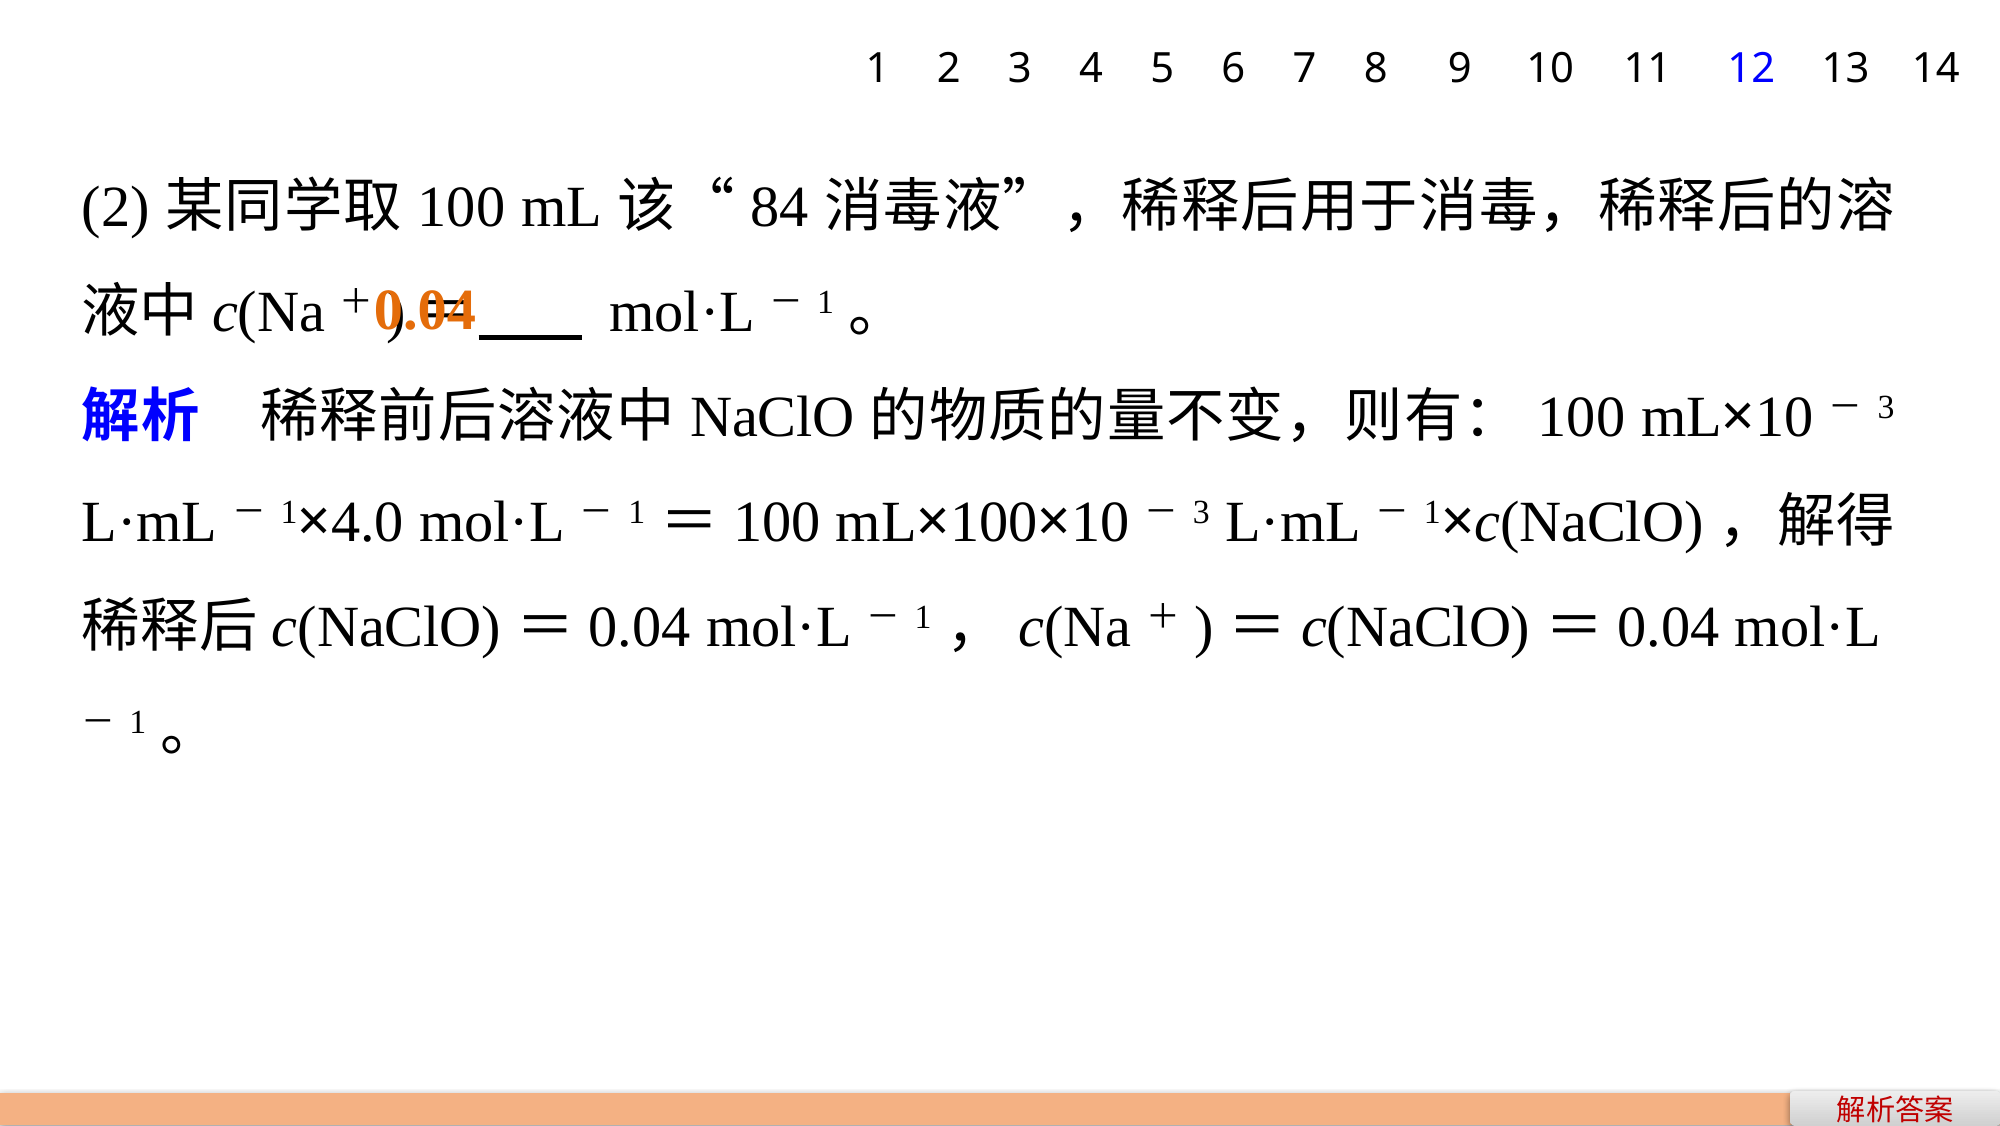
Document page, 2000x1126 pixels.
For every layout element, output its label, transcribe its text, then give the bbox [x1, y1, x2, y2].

text_box 4 [1064, 18, 1124, 114]
text_box 10 [1503, 18, 1595, 114]
text_box 解析答案 [1788, 1089, 2000, 1126]
text_box 5 [1135, 18, 1195, 114]
text_box 14 [1901, 18, 1980, 114]
text_box 12 [1703, 18, 1796, 114]
text_box 3 [992, 18, 1052, 114]
text_box 0.04 [359, 228, 492, 349]
text_box [0, 1092, 1787, 1126]
text_box 7 [1277, 18, 1337, 114]
text_box 2 [921, 18, 981, 114]
text_box 11 [1606, 18, 1692, 114]
text_box 1 [850, 18, 910, 114]
text_box 13 [1807, 18, 1890, 114]
text_box 6 [1206, 18, 1266, 114]
text_box 9 [1419, 18, 1492, 114]
text_box 8 [1348, 18, 1408, 114]
text_box (2)某同学取100 mL该“84消毒液”，稀释后用于消毒，稀释后的溶液中c(Na＋)＝ mol·L－1。 解析 稀释前后溶液中NaClO的物质的量不变，则有：100 mL×10－3 L·mL－1×4.0 mol·L－1＝100 mL×100×10－3 L·mL－1×c(NaClO)，解得稀释后c(NaClO)＝0.04 mol·L－1，c(Na＋)＝c(NaClO)＝0.04 mol·L－1。 [66, 125, 1910, 770]
